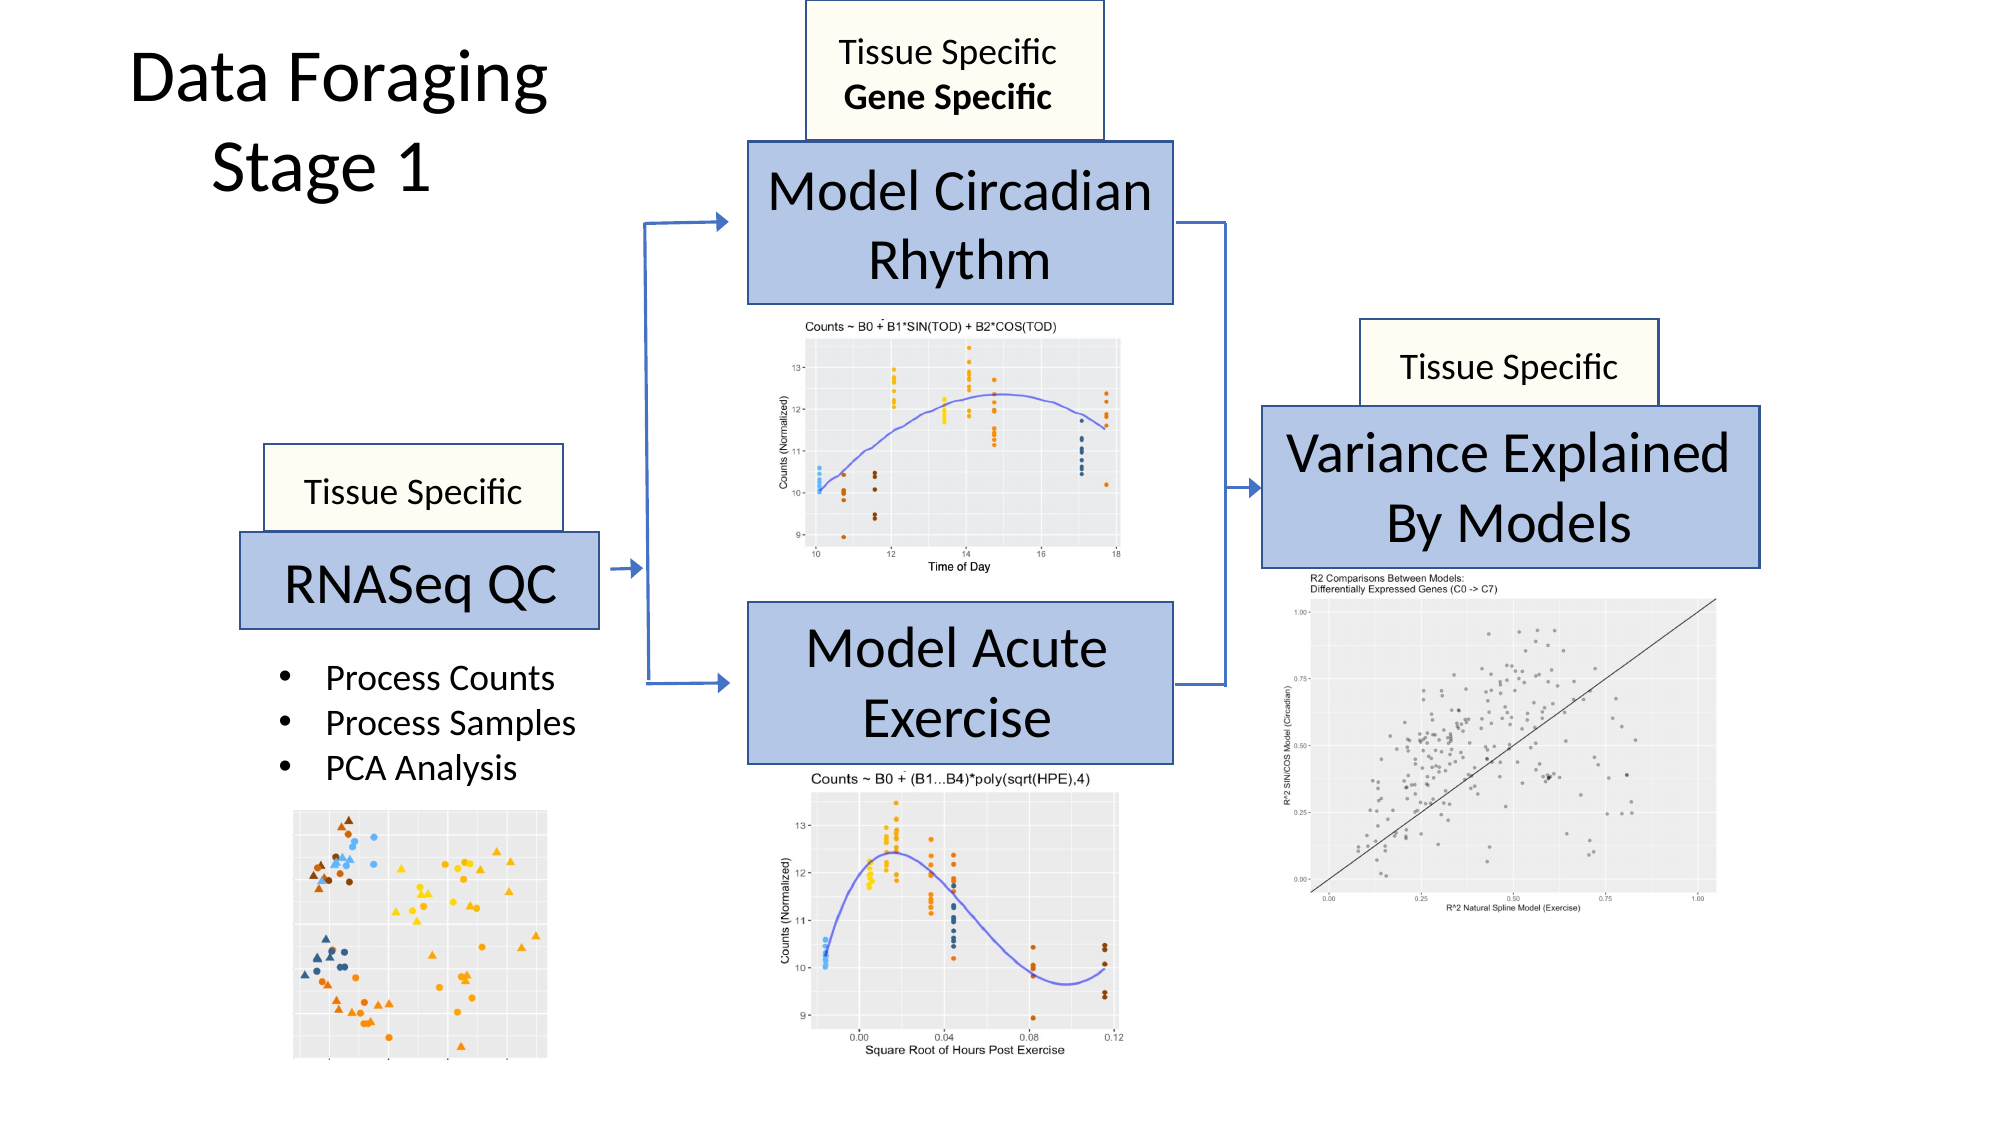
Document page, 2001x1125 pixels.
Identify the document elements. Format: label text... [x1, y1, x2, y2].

text_box Tissue Specific Gene Specific [798, 19, 1098, 125]
text_box [1261, 405, 1761, 569]
text_box Model Circadian Rhythm [728, 144, 1192, 299]
text_box [805, 0, 1105, 141]
text_box RNASeq QC [260, 538, 582, 623]
text_box [747, 299, 1174, 305]
text_box Variance Explained By Models [1258, 407, 1760, 562]
picture [1281, 572, 1719, 915]
picture [768, 316, 1127, 578]
text_box [263, 443, 564, 532]
text_box Process Counts Process Samples PCA Analysis [264, 645, 599, 796]
text_box Model Acute Exercise [725, 601, 1189, 757]
text_box [239, 531, 600, 630]
picture [293, 810, 549, 1060]
text_box [747, 757, 1174, 765]
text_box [644, 224, 649, 681]
text_box [747, 140, 1174, 144]
text_box Tissue Specific [264, 459, 563, 520]
text_box [1359, 318, 1660, 407]
text_box Tissue Specific [1359, 334, 1659, 394]
picture [781, 765, 1130, 1060]
text_box Data Foraging Stage 1 [34, 19, 643, 214]
